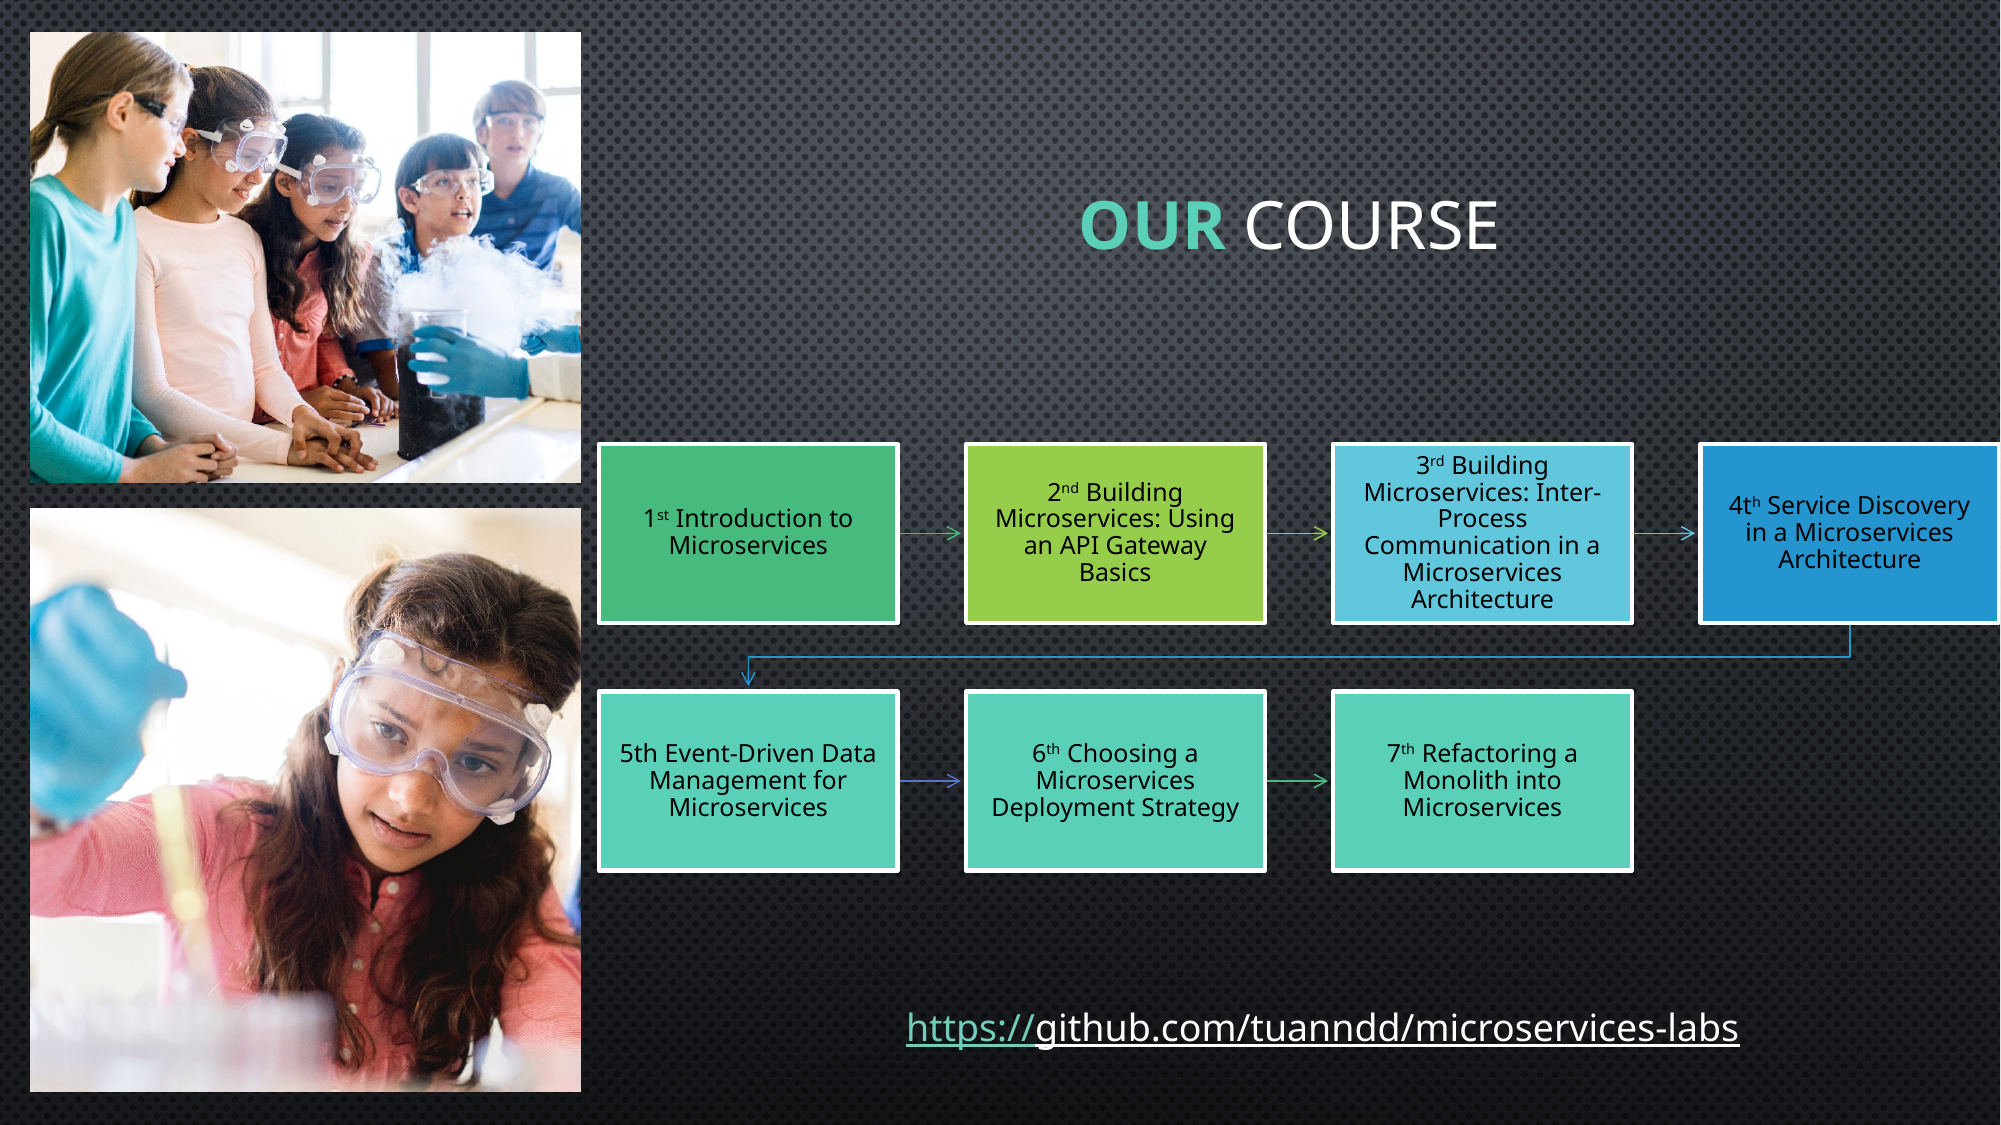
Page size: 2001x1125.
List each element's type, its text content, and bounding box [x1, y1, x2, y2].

picture [29, 508, 581, 1093]
picture [29, 32, 581, 483]
title OUR COURSE [581, 33, 2000, 413]
text_box https://github.com/tuanndd/microservices-labs [891, 996, 1765, 1062]
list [597, 344, 2000, 970]
